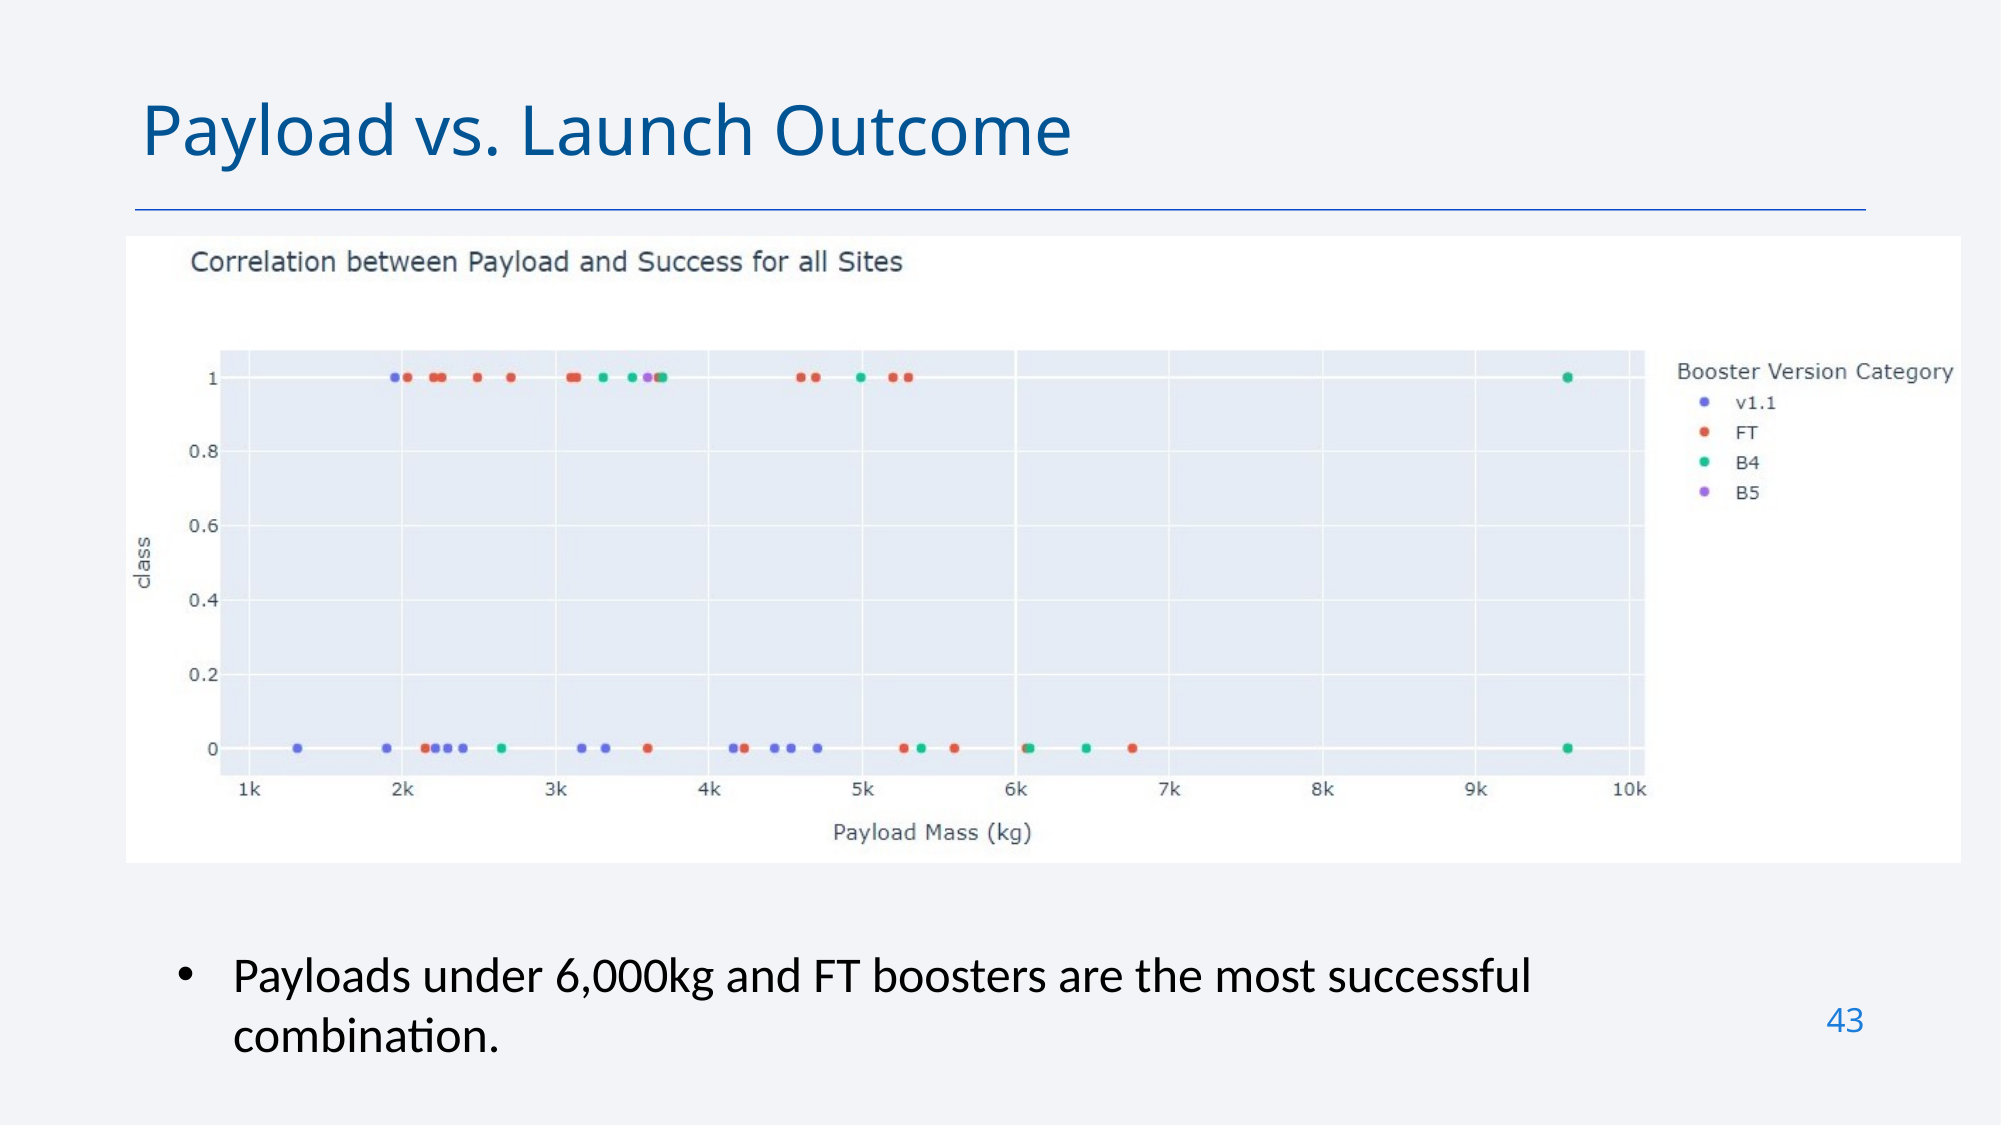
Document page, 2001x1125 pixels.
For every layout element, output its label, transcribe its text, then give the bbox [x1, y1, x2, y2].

list [126, 863, 1835, 1117]
text_box Payloads under 6,000kg and FT boosters are the most successful combination. [161, 935, 1636, 1071]
picture [0, 0, 2001, 1125]
slide_number 43 [1835, 988, 1880, 1055]
text_box Payload vs. Launch Outcome [126, 88, 1852, 179]
